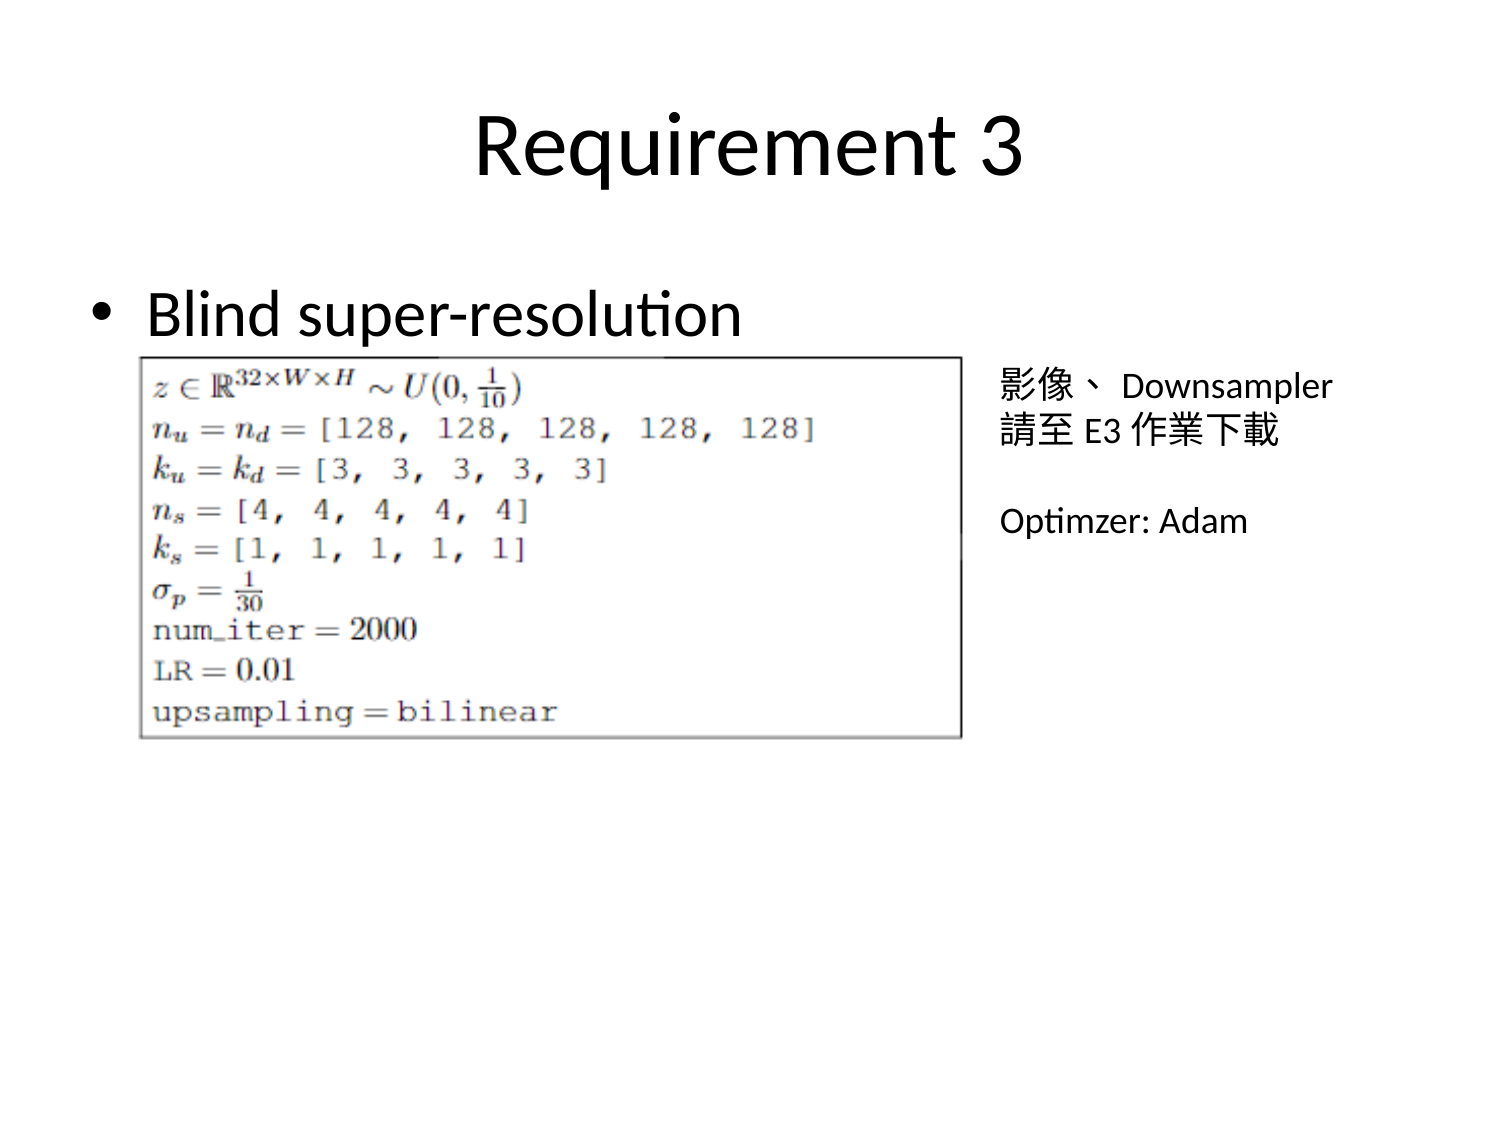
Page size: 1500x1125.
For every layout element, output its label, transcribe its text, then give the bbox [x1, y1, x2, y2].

title Requirement 3 [75, 45, 1425, 233]
list Blind super-resolution [75, 262, 1425, 1005]
picture [132, 349, 974, 752]
text_box 影像、Downsampler 請至E3作業下載 Optimzer: Adam [985, 353, 1349, 549]
